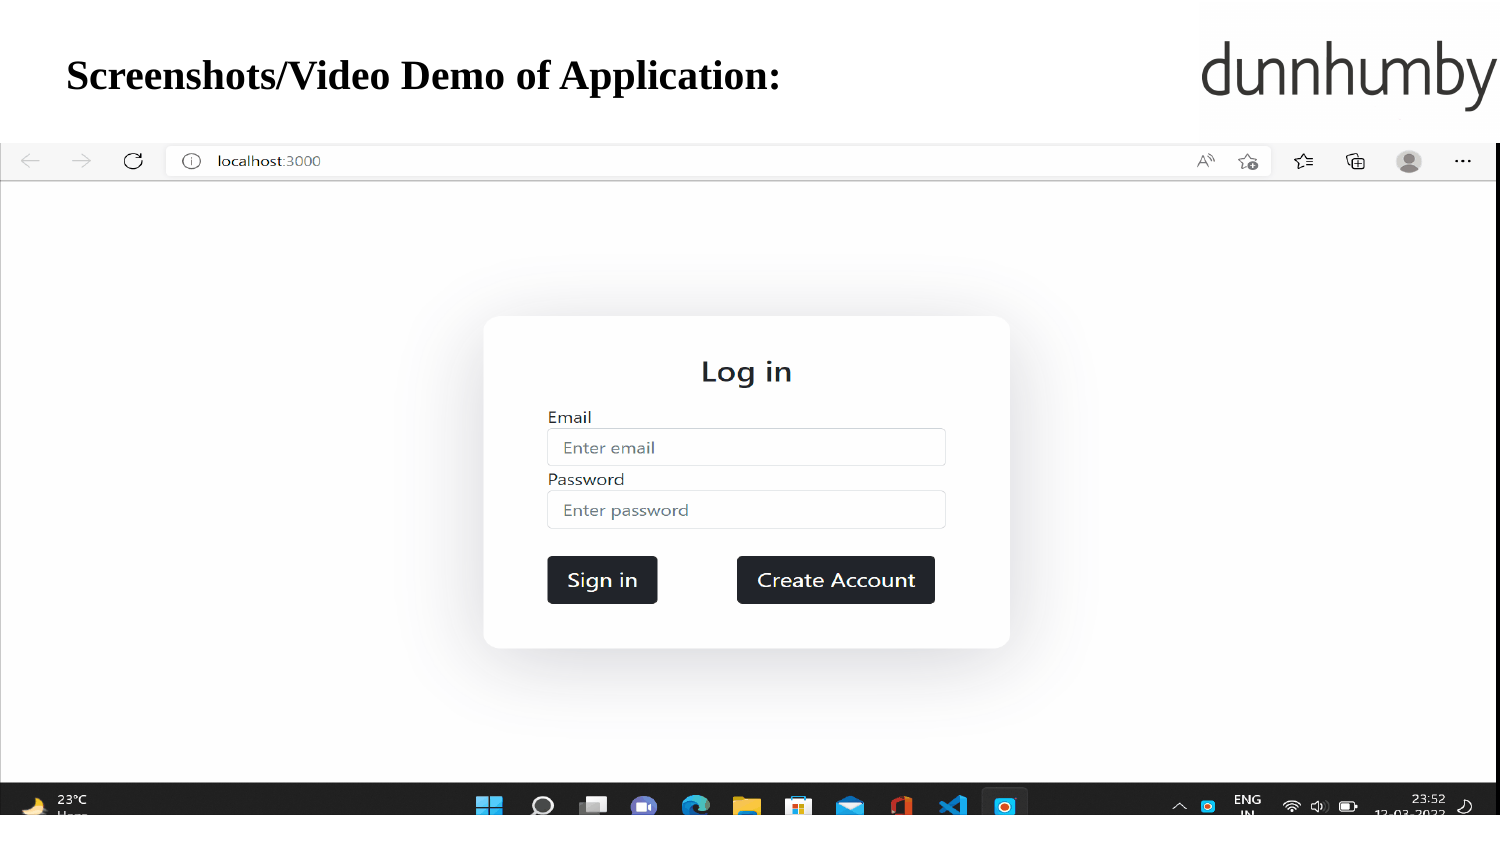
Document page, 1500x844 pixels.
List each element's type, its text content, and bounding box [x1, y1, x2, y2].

picture [0, 1, 1500, 815]
picture [999, 802, 1011, 812]
title Screenshots/Video Demo of Application: [51, 32, 1194, 127]
